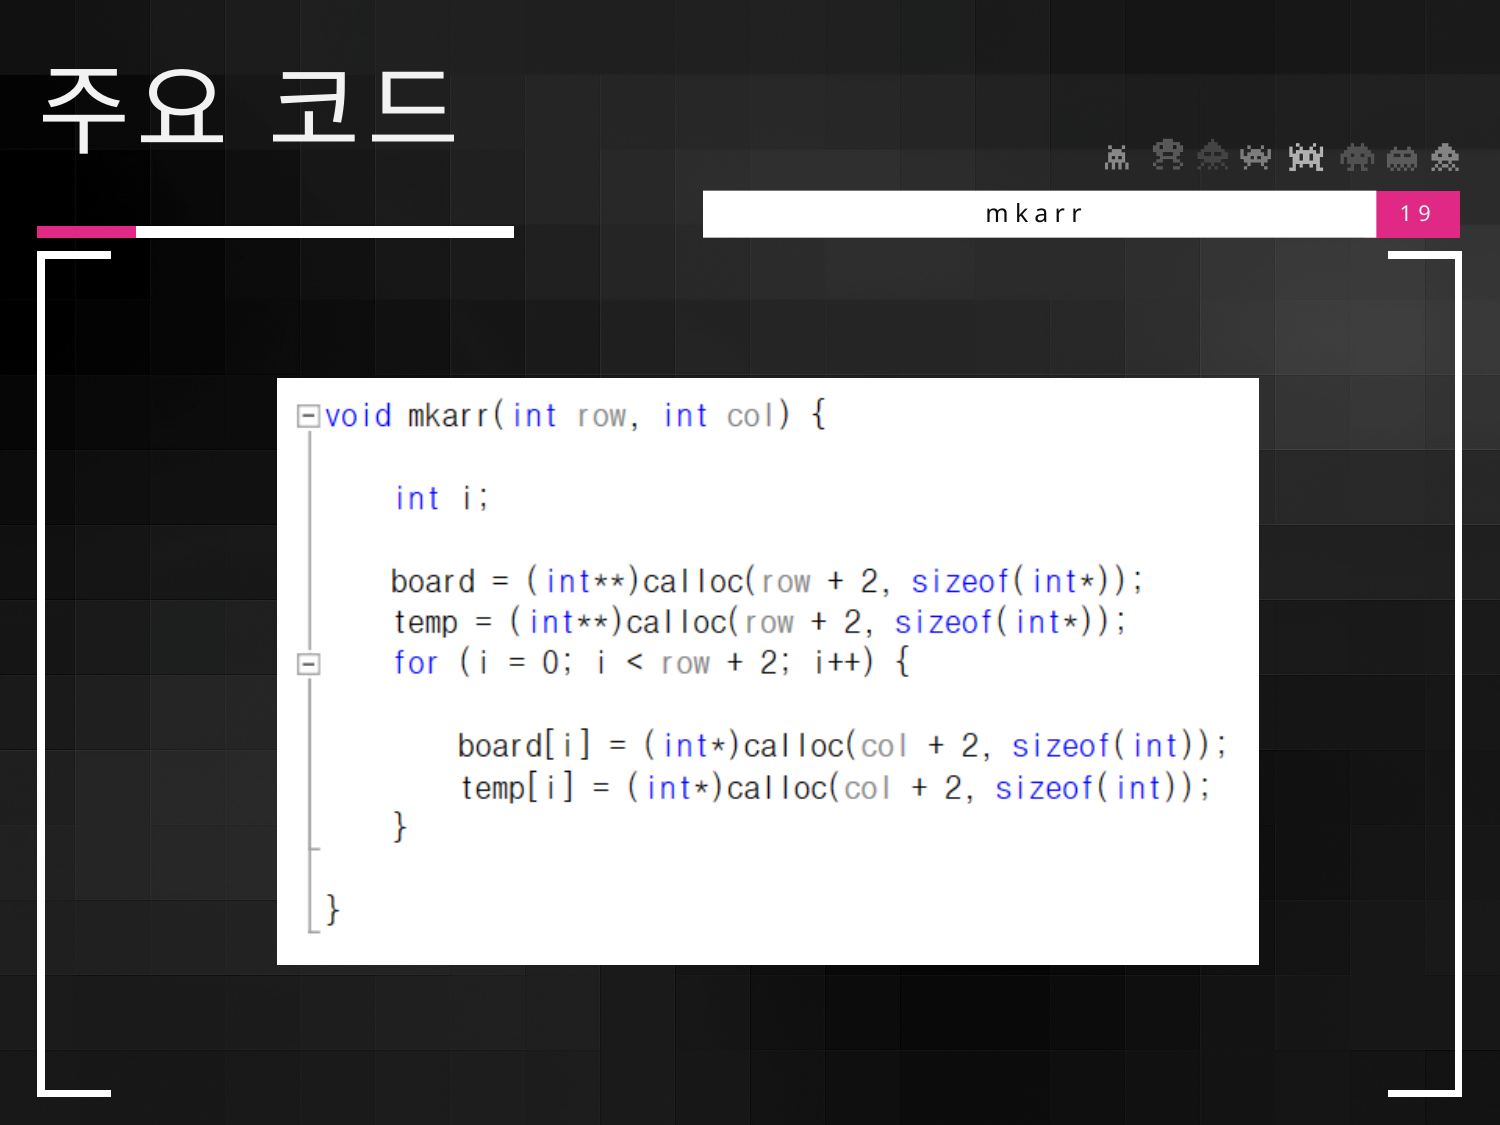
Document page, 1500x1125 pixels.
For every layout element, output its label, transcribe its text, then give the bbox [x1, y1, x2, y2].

picture [0, 0, 1500, 1125]
title 주요 코드 [38, 19, 524, 209]
list mkarr [703, 190, 1377, 238]
slide_number 19 [1377, 191, 1460, 238]
